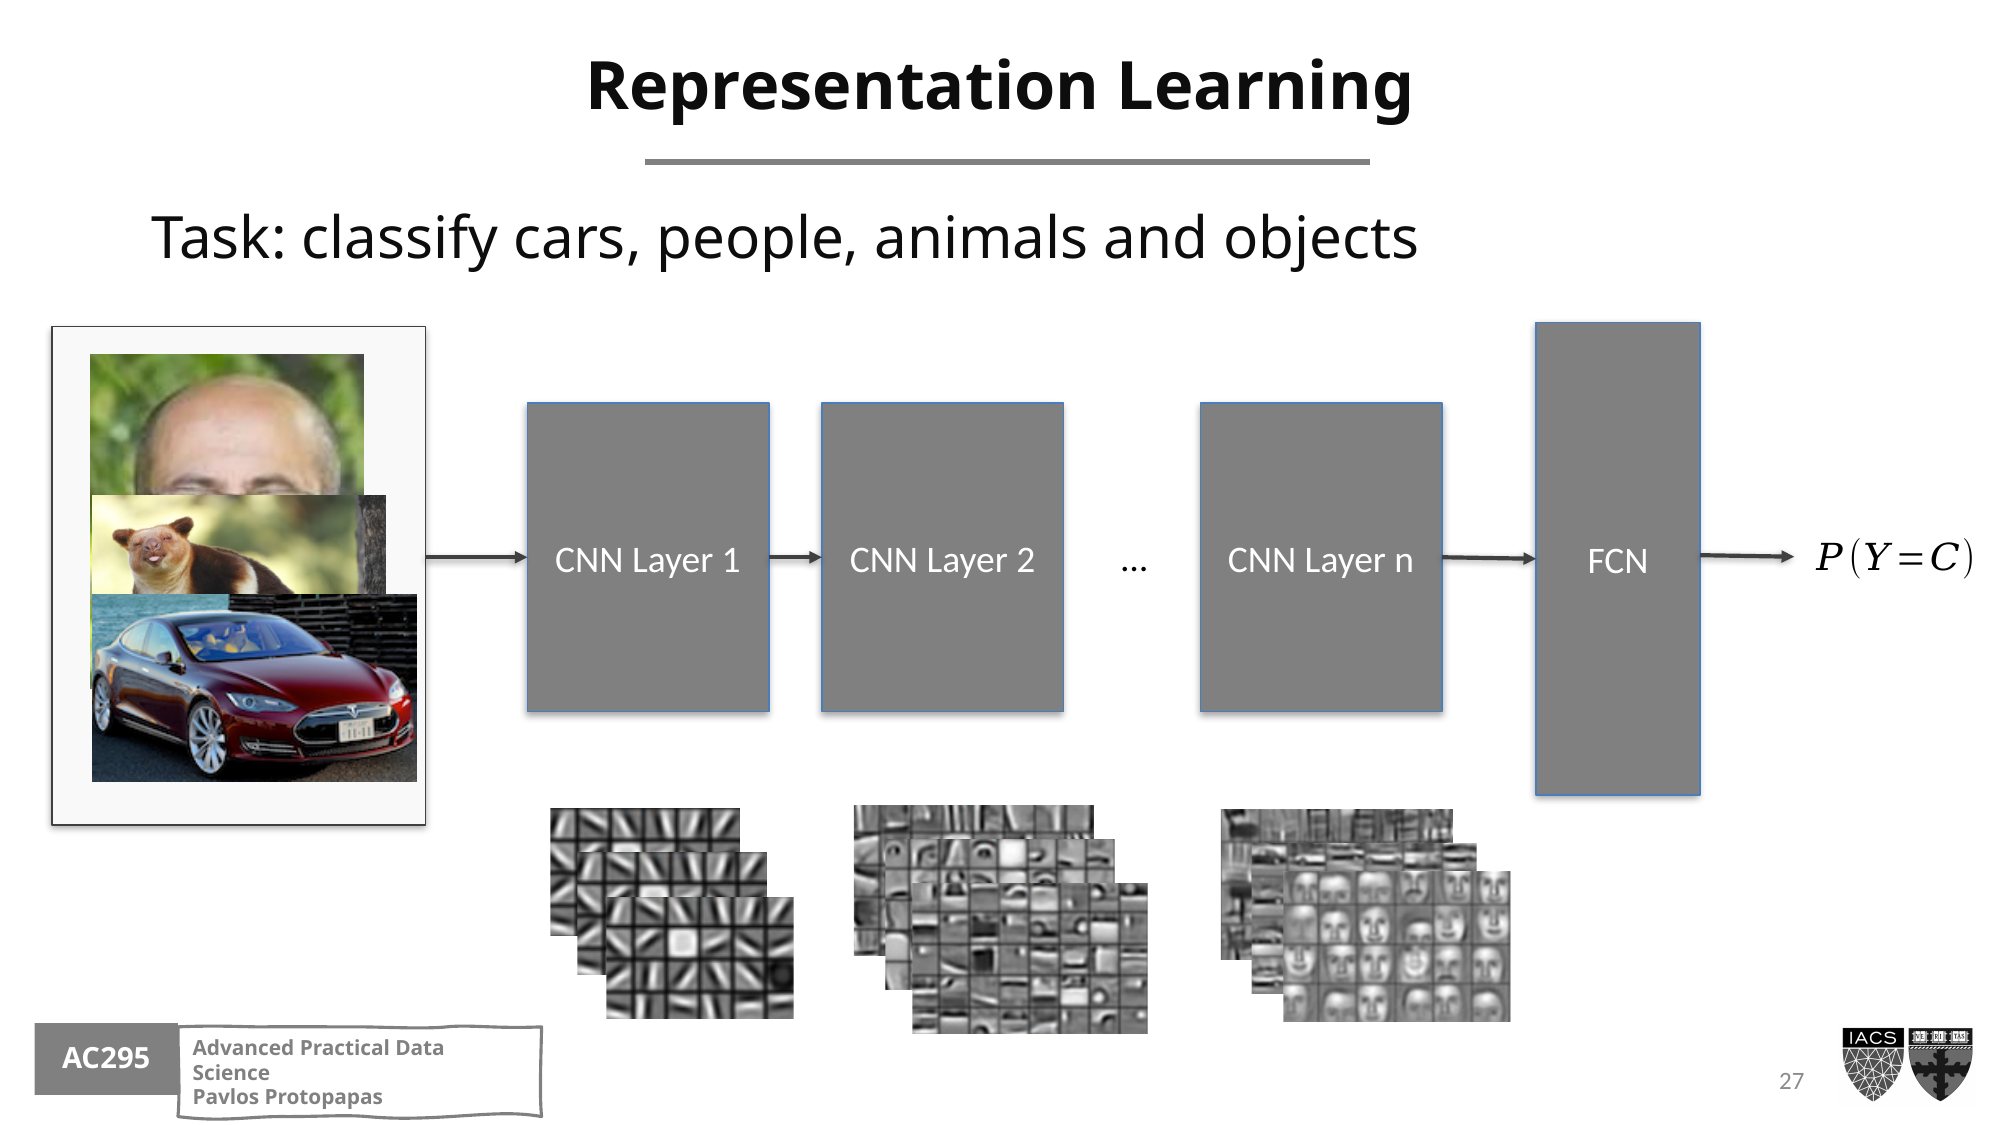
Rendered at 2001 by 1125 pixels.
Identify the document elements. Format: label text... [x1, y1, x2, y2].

slide_number 27 [1353, 1049, 1820, 1110]
text_box CNN Layer 1 [527, 402, 770, 712]
picture [89, 354, 417, 782]
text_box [853, 805, 1148, 1035]
text_box … [1106, 526, 1185, 587]
text_box FCN [1535, 322, 1701, 796]
list Task: classify cars, people, animals and objects [136, 193, 1831, 318]
text_box [51, 326, 426, 826]
text_box CNN Layer 2 [821, 402, 1064, 712]
picture [1838, 1023, 1977, 1107]
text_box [550, 808, 795, 1019]
title Representation Learning [57, 35, 1943, 162]
text_box CNN Layer n [1200, 402, 1443, 712]
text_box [1220, 809, 1511, 1022]
